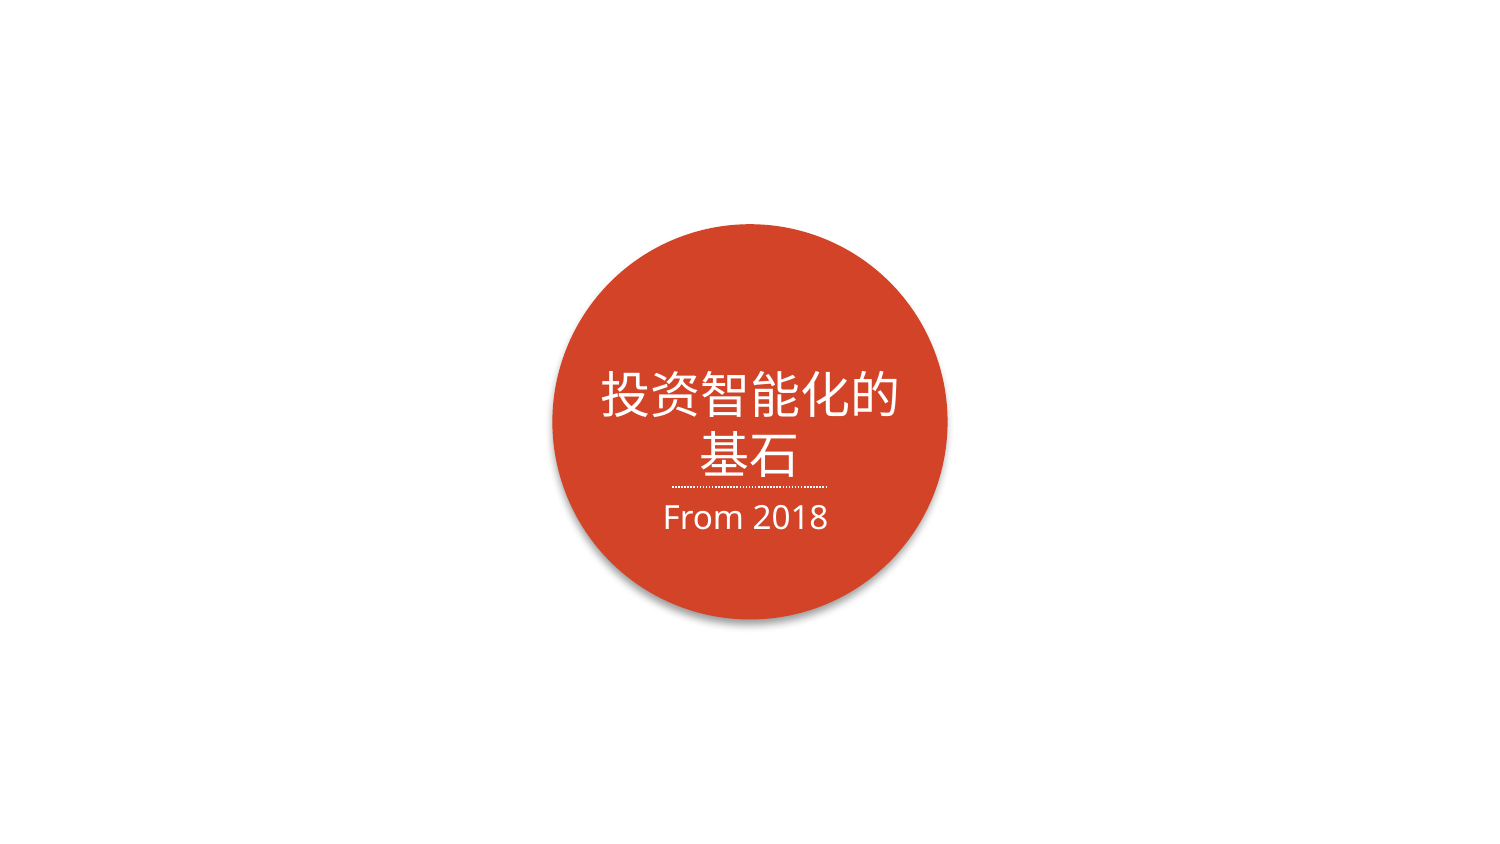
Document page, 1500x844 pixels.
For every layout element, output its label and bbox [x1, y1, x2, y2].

text_box [553, 224, 947, 619]
